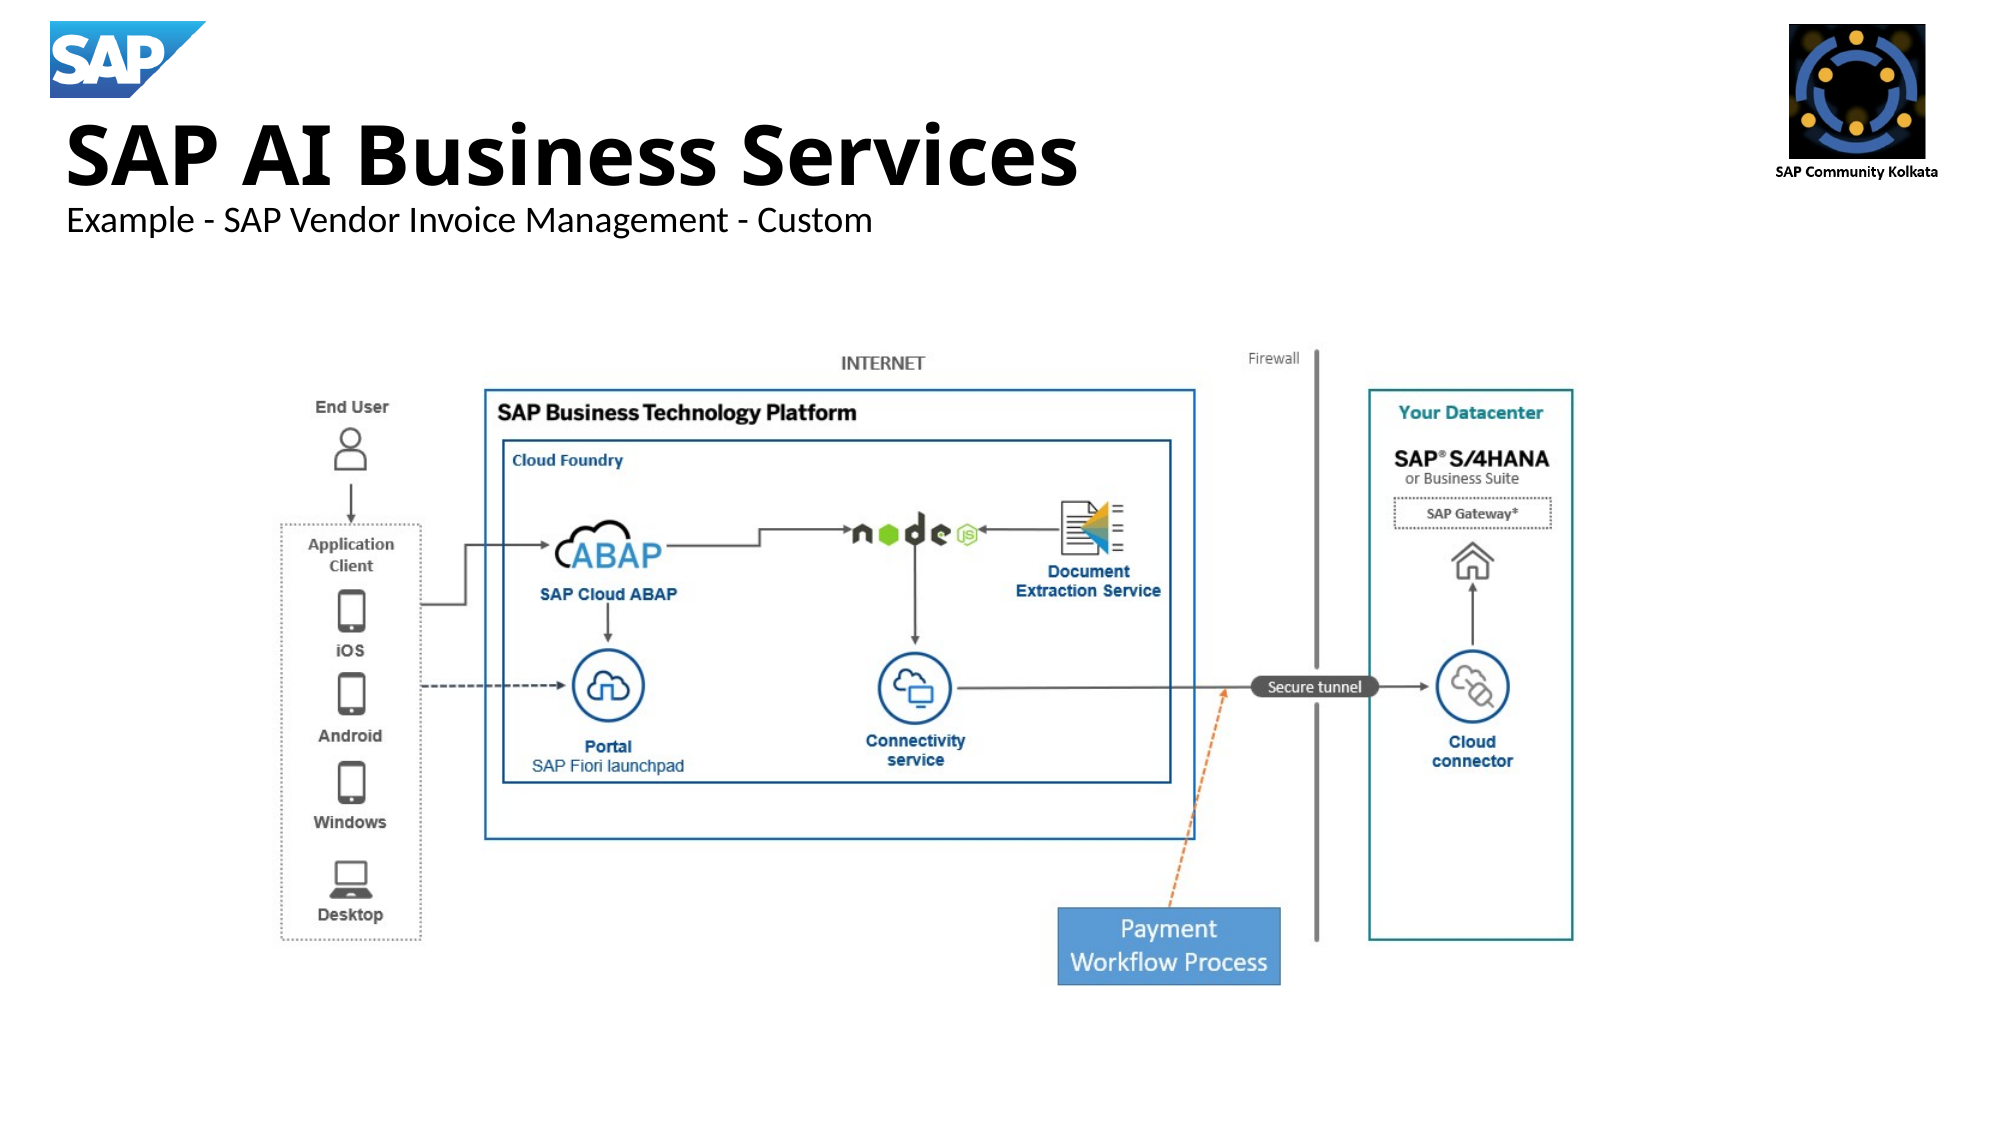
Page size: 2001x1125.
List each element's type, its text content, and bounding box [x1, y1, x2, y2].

picture [1765, 16, 1950, 188]
title SAP AI Business Services [50, 106, 1722, 210]
picture [50, 21, 206, 99]
picture [272, 275, 1588, 1019]
text_box Example - SAP Vendor Invoice Management - Custom [51, 210, 1033, 248]
